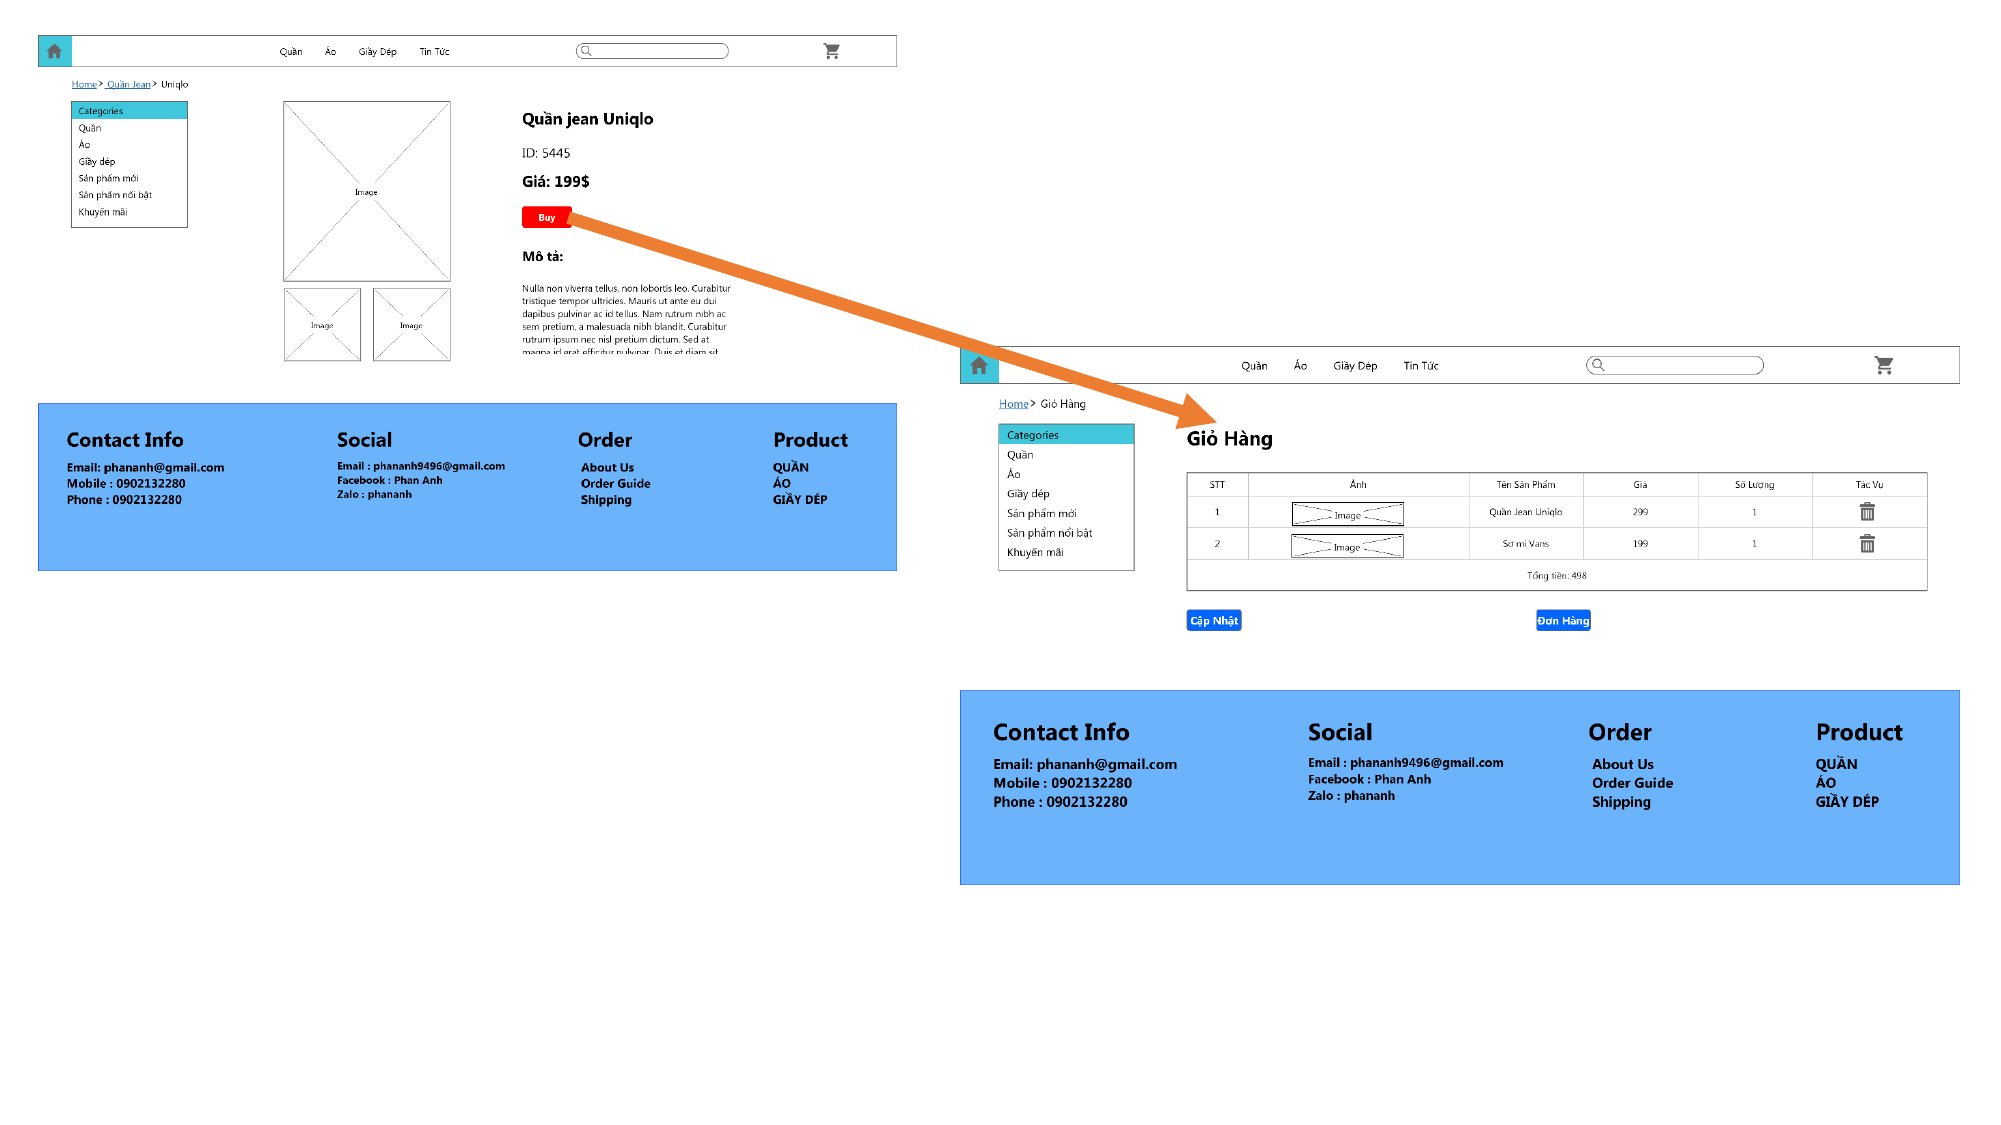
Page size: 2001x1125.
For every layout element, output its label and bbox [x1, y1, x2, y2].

picture [960, 346, 1960, 885]
picture [38, 34, 897, 571]
text_box [568, 217, 1217, 423]
